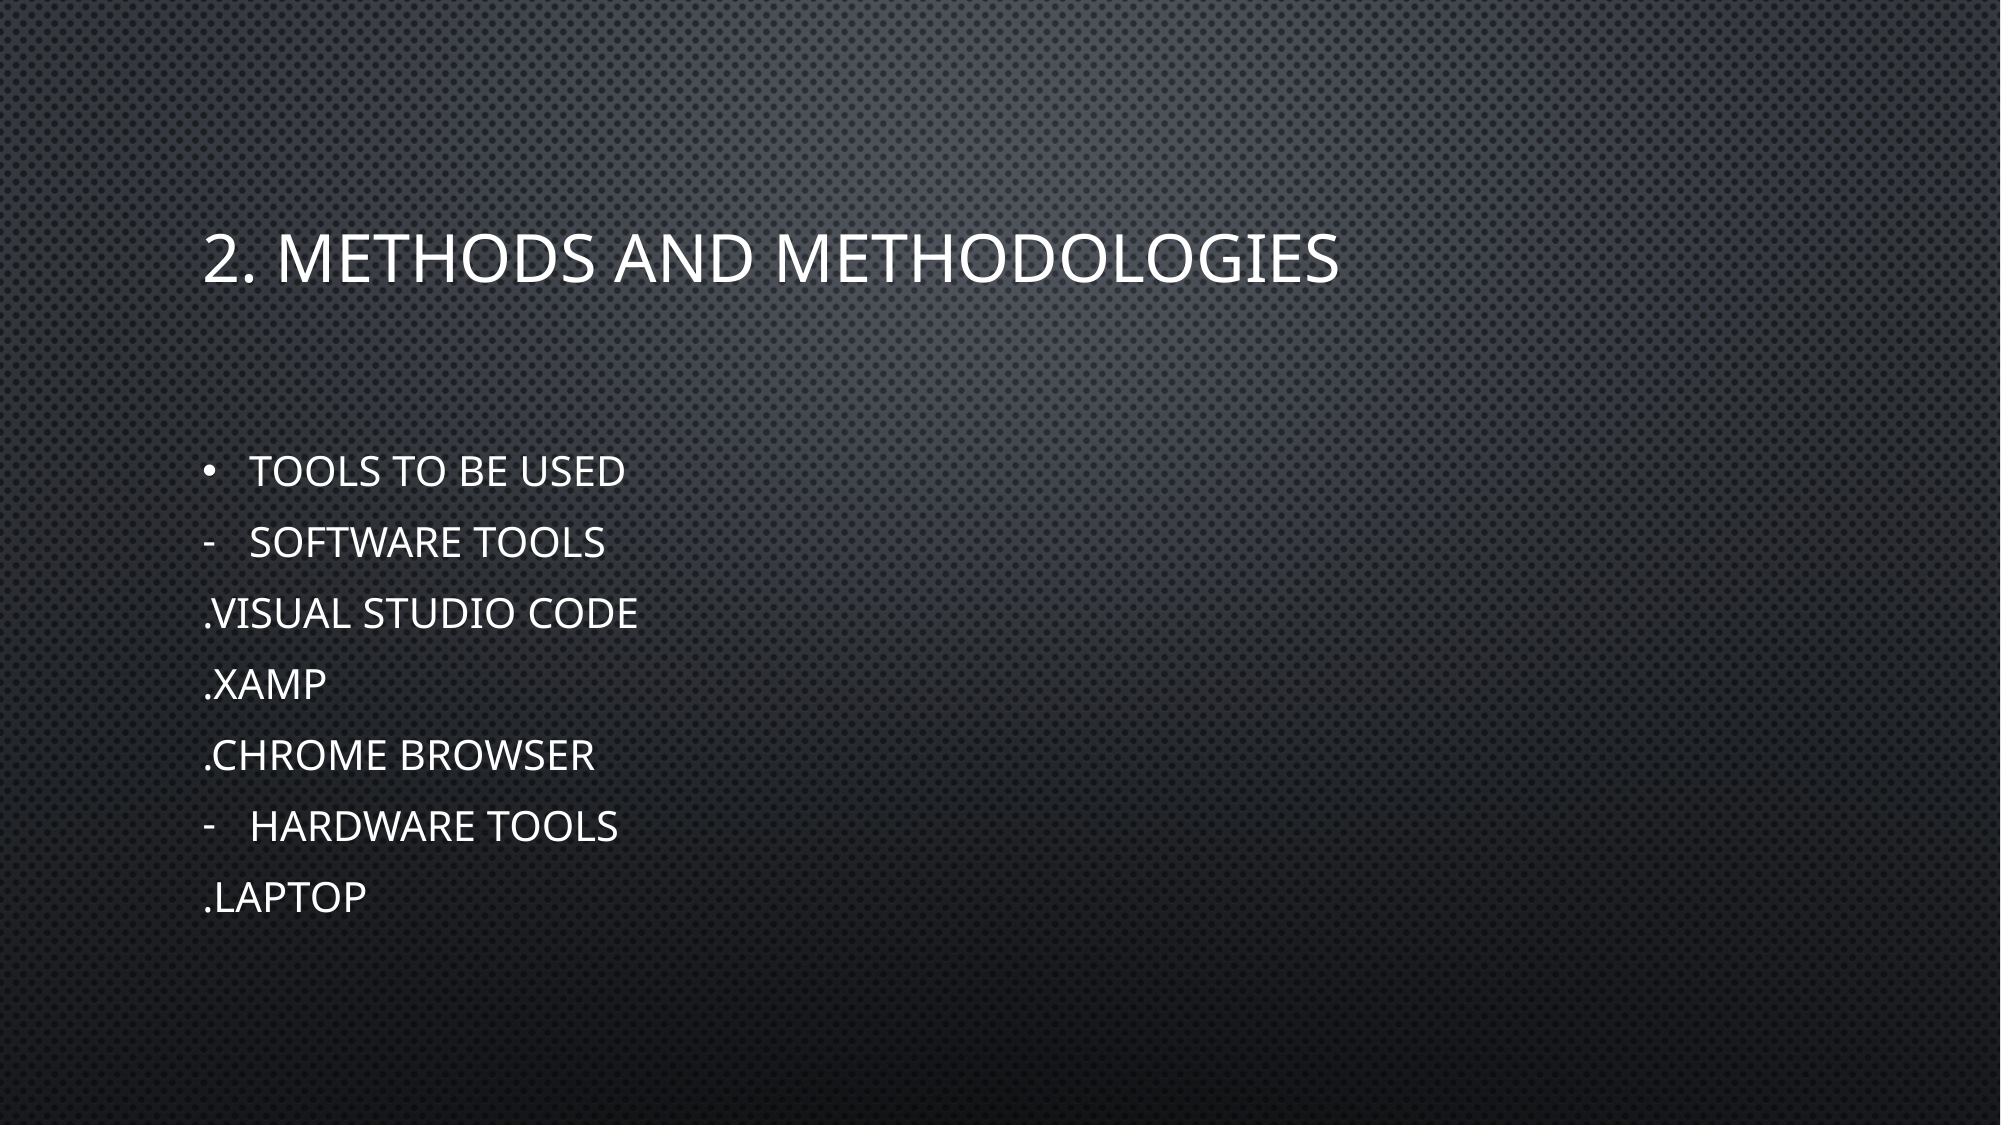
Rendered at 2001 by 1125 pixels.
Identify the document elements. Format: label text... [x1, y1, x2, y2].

title 2. Methods and methodologies [187, 99, 1813, 413]
list Tools to be used Software tools .visual studio code .xamp .chrome browser Hardware tools .laptop [187, 437, 1813, 950]
